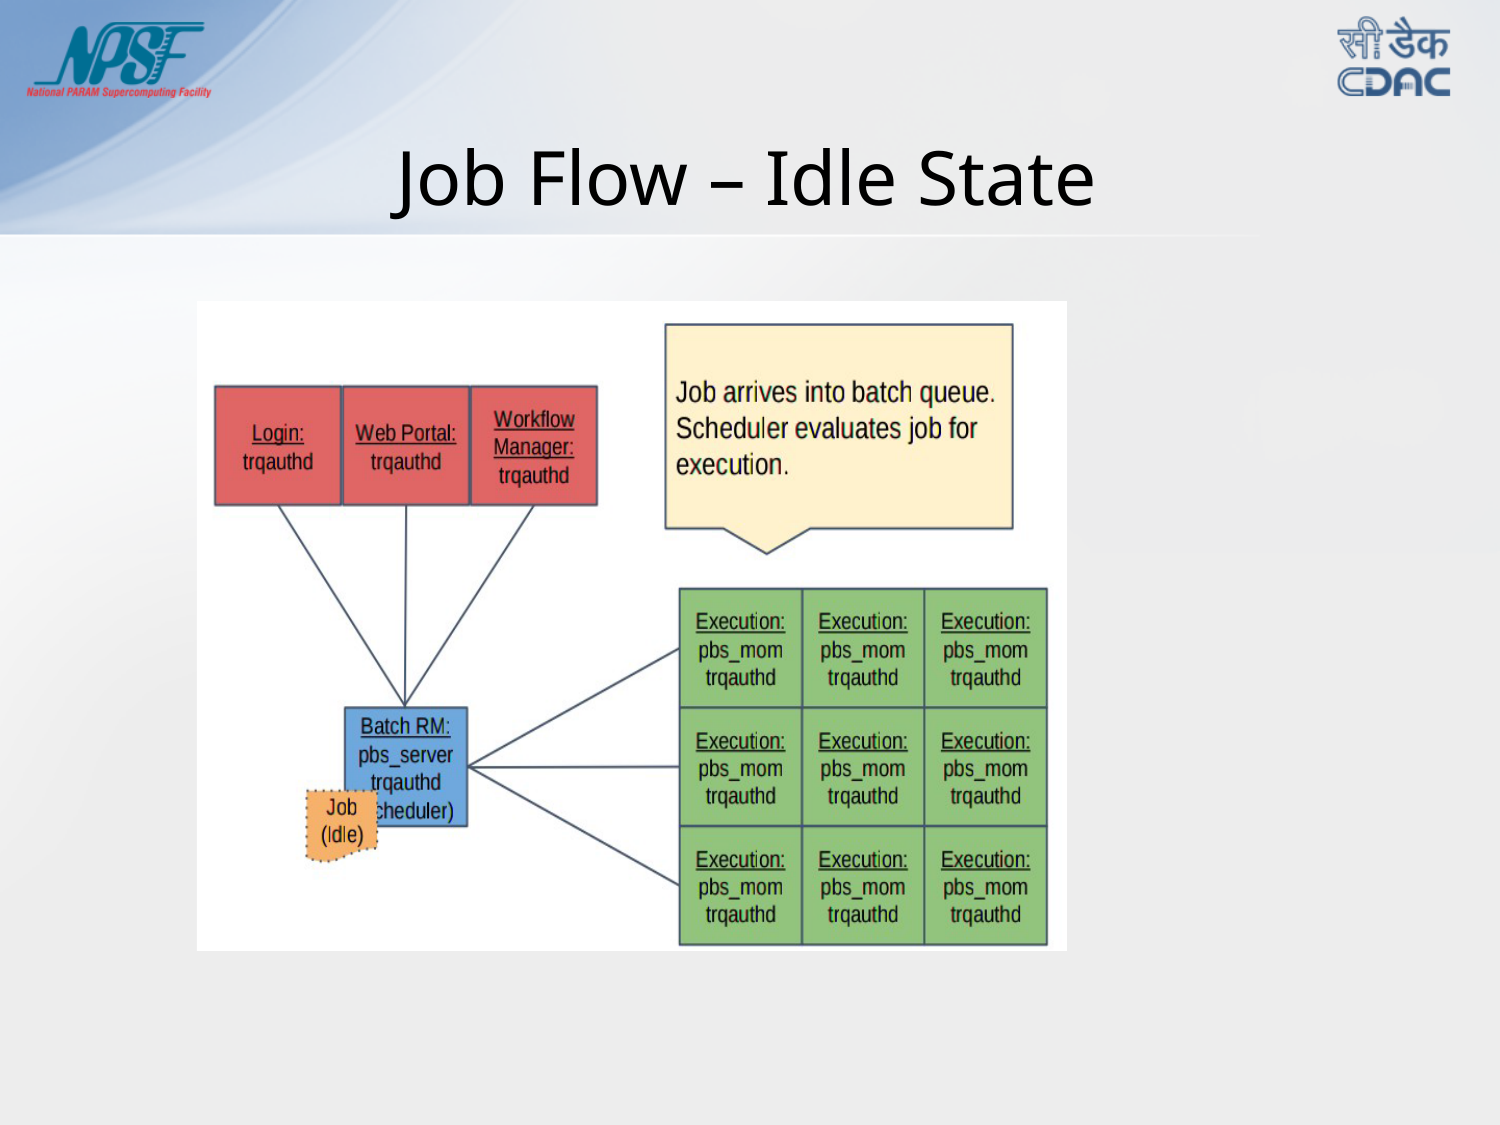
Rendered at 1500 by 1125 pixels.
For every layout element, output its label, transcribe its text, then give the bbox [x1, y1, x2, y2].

text_box Job Flow – Idle State [99, 99, 1394, 263]
picture [0, 12, 1500, 1125]
